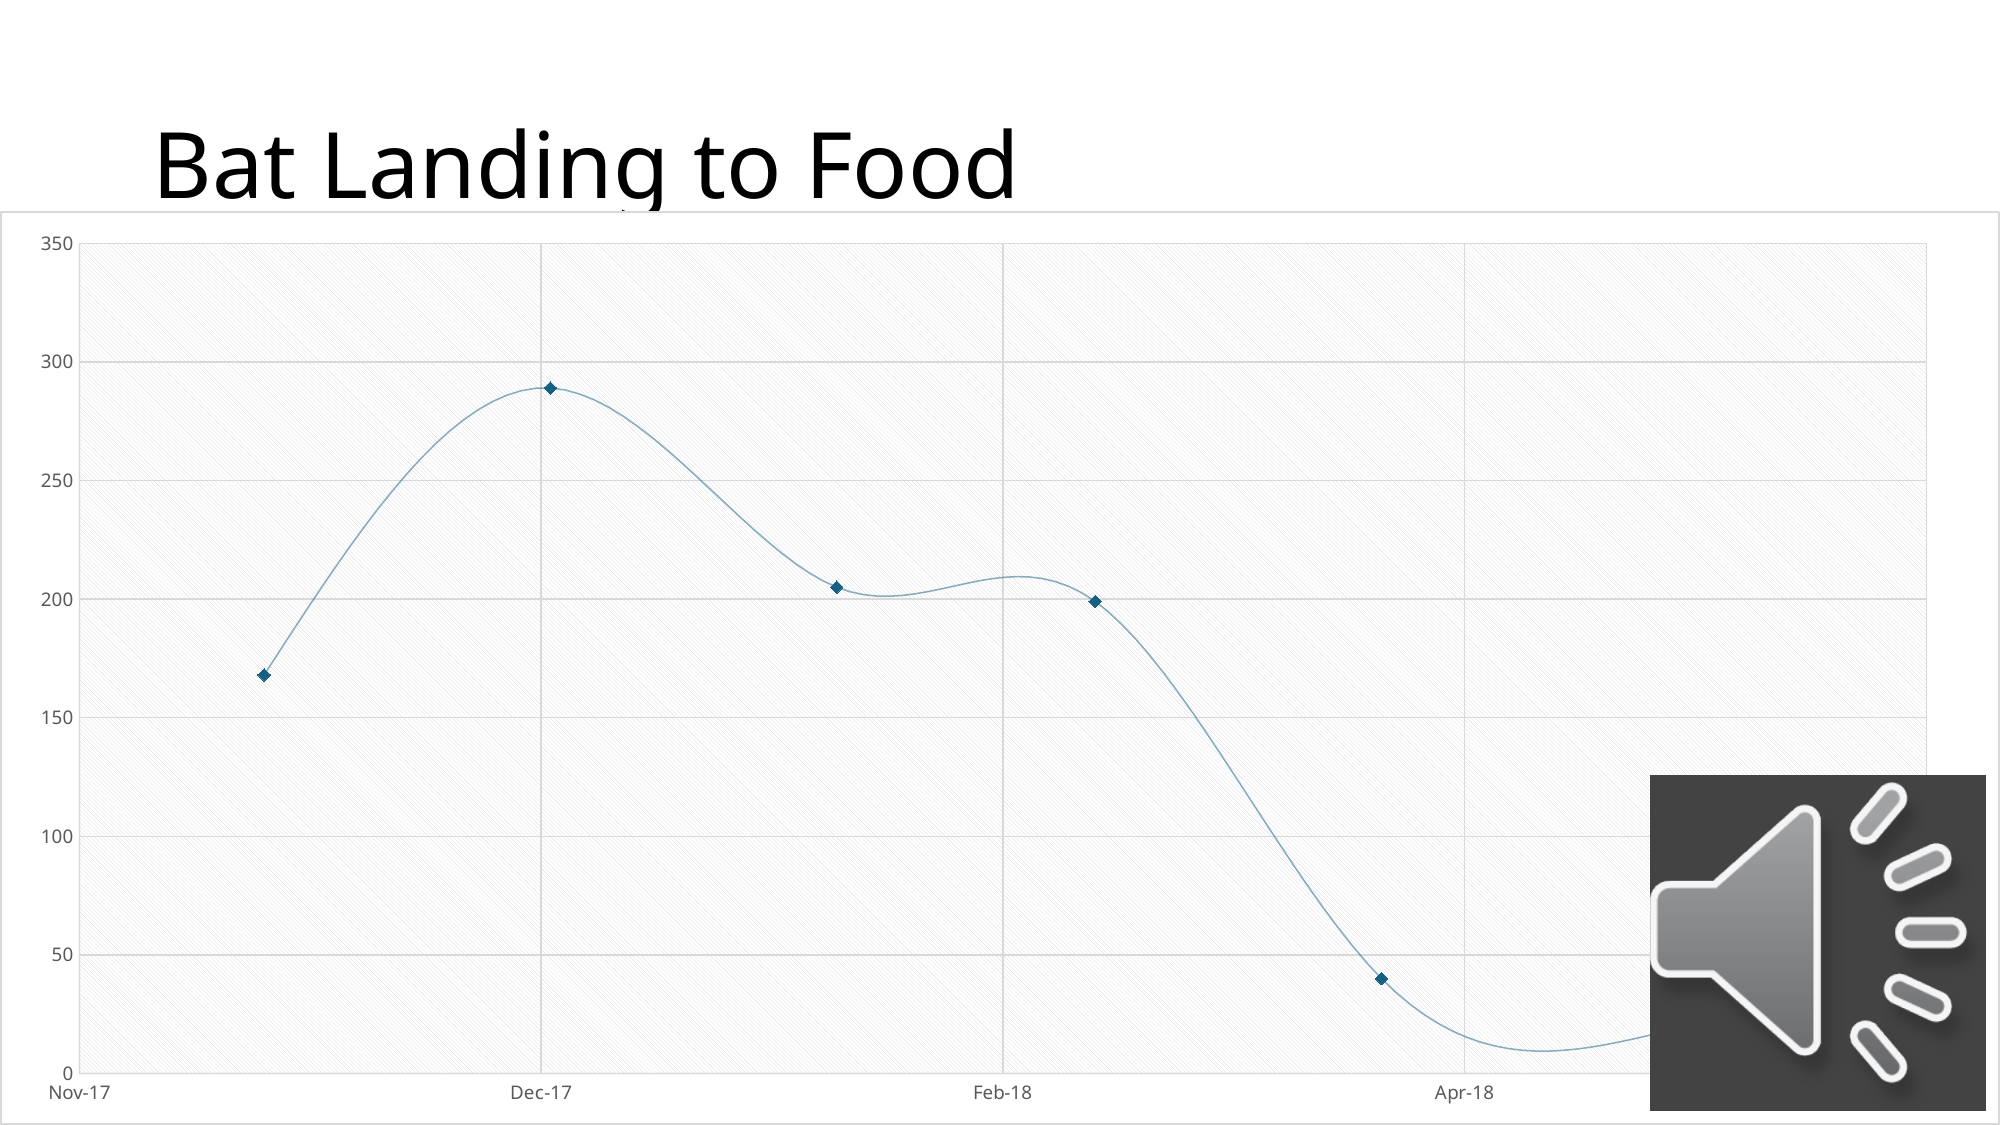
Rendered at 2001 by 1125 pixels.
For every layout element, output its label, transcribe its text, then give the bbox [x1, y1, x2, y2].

picture [1648, 773, 1987, 1112]
title Bat Landing to Food [137, 59, 1863, 210]
chart [0, 210, 2000, 1125]
